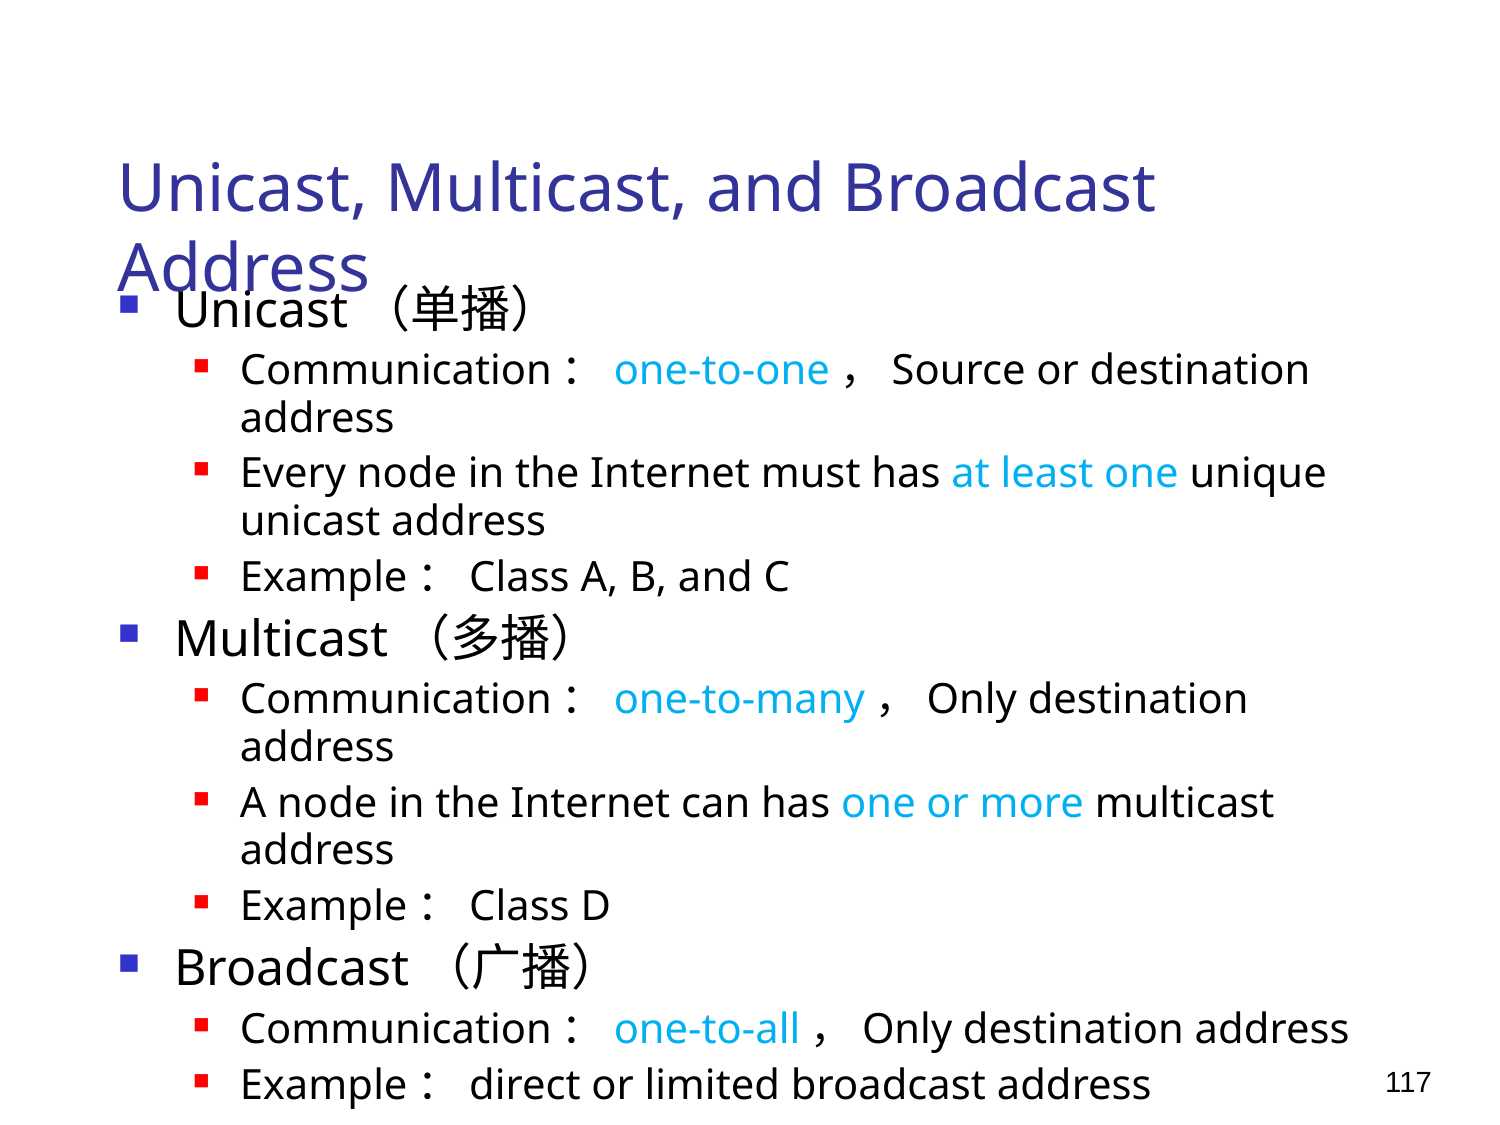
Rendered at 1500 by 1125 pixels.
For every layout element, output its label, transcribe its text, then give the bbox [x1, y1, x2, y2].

list Unicast（单播） Communication：one-to-one，Source or destination address Every node in the Internet must has at least one unique unicast address Example：Class A, B, and C Multicast（多播） Communication：one-to-many，Only destination address A node in the Internet can has one or more multicast address Example：Class D Broadcast（广播） Communication：one-to-all，Only destination address Example：direct or limited broadcast address [103, 274, 1397, 988]
slide_number 117 [1096, 1034, 1447, 1106]
title Unicast, Multicast, and Broadcast Address [103, 137, 1397, 274]
